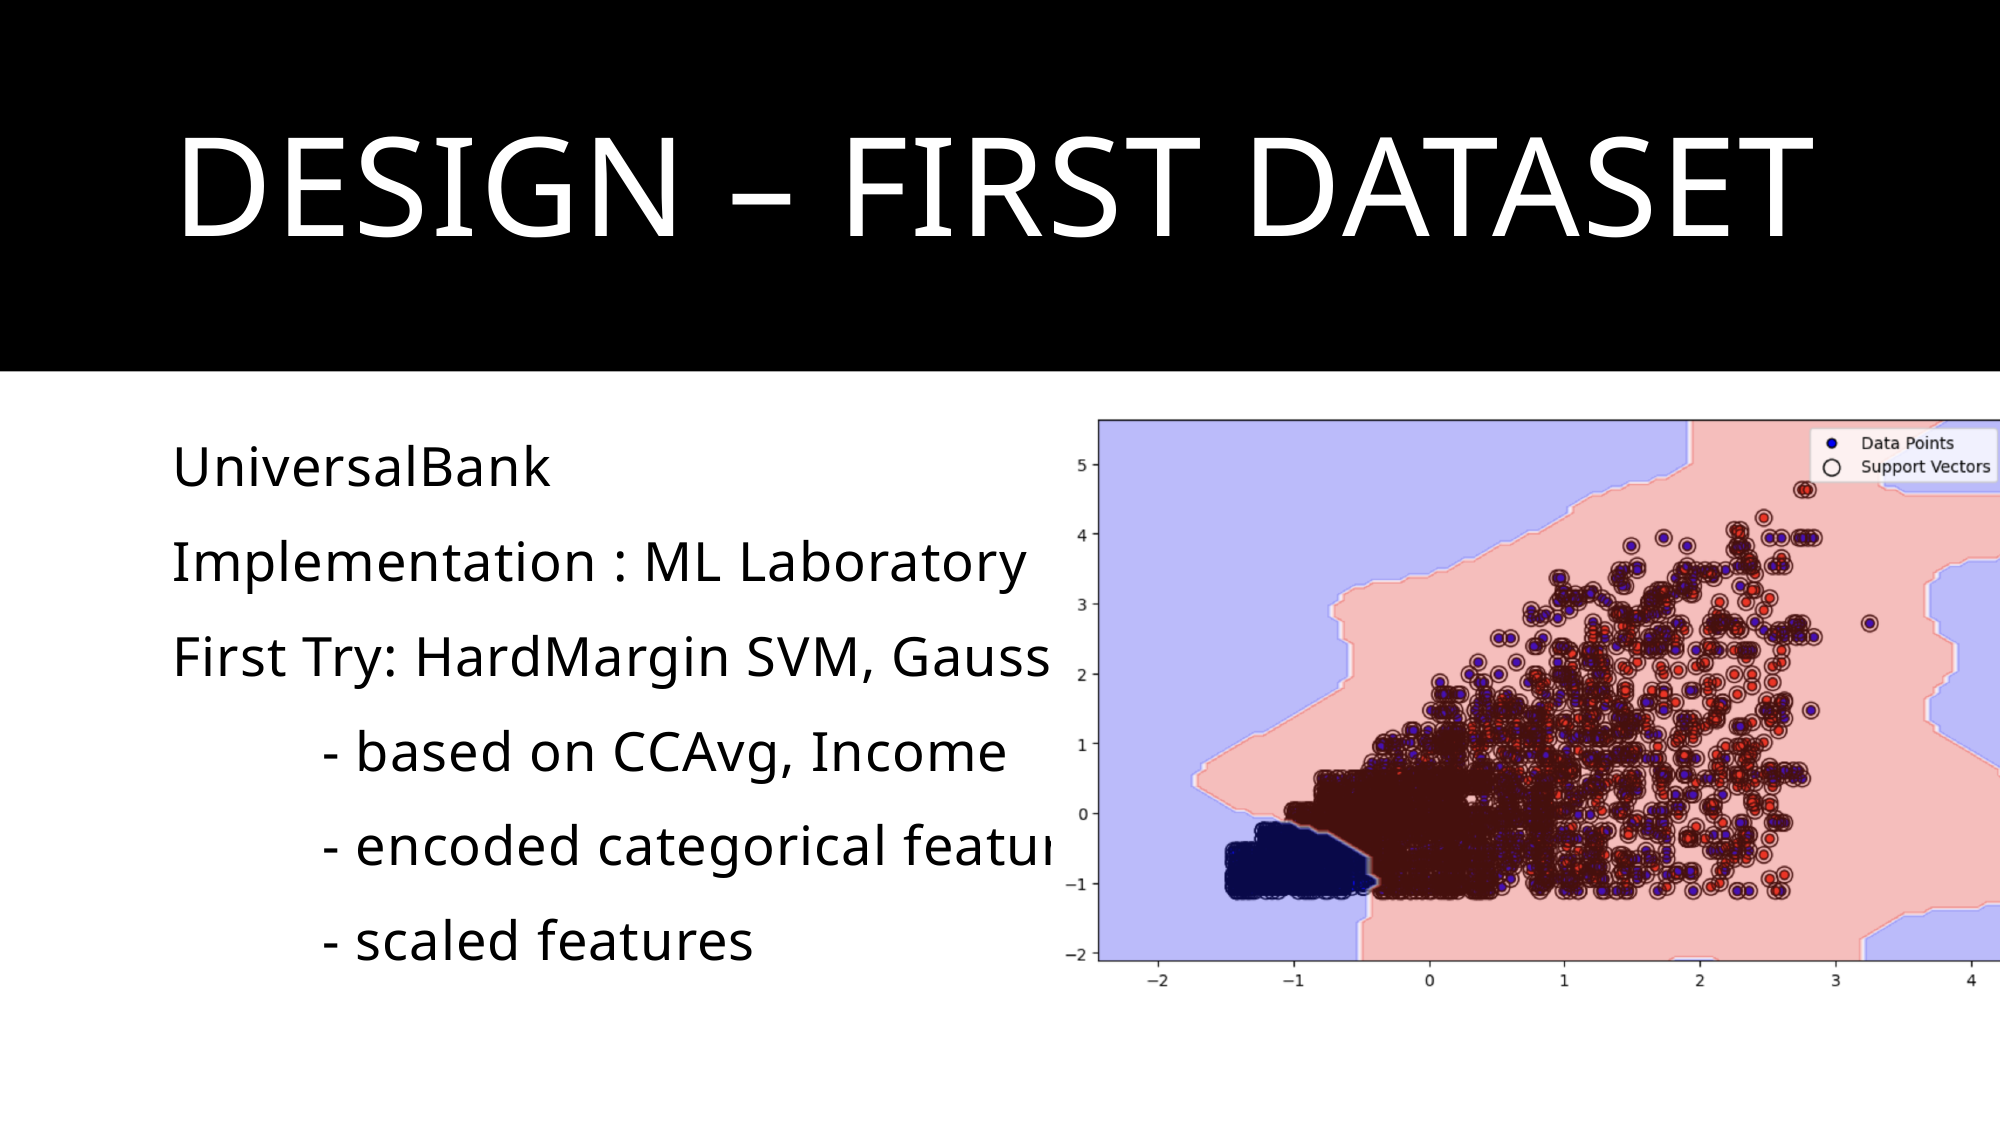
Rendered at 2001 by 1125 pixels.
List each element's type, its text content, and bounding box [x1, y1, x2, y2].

title Design – First Dataset [157, 52, 1842, 332]
list UniversalBank Implementation : ML Laboratory First Try: HardMargin SVM, Gaussian - based on CCAvg, Income - encoded categorical features - scaled features [157, 424, 1842, 1014]
picture [1051, 410, 2000, 1000]
